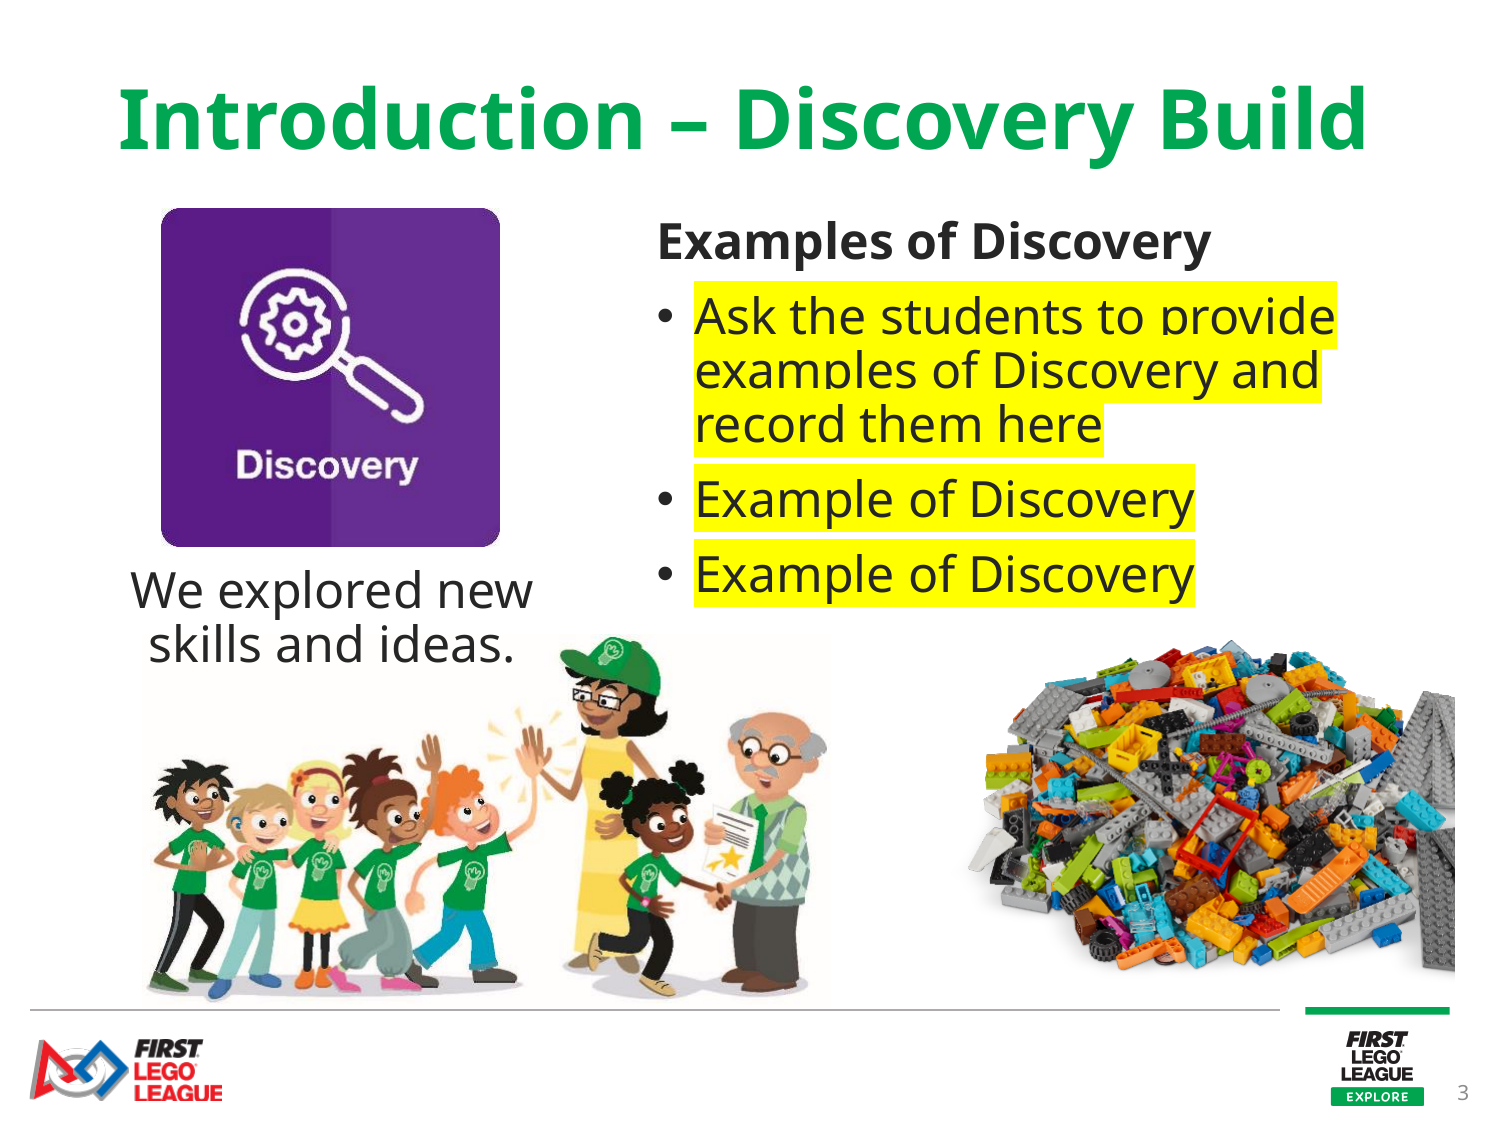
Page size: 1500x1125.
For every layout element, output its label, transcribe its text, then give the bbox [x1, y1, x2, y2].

picture [947, 631, 1455, 987]
list We explored new skills and ideas. [76, 557, 589, 697]
picture [142, 634, 831, 1008]
title Introduction – Discovery Build [103, 59, 1397, 185]
slide_number 3 [1425, 1076, 1484, 1111]
text_box Examples of Discovery Ask the students to provide examples of Discovery and record them here Example of Discovery Example of Discovery [641, 209, 1457, 963]
picture [161, 208, 500, 547]
